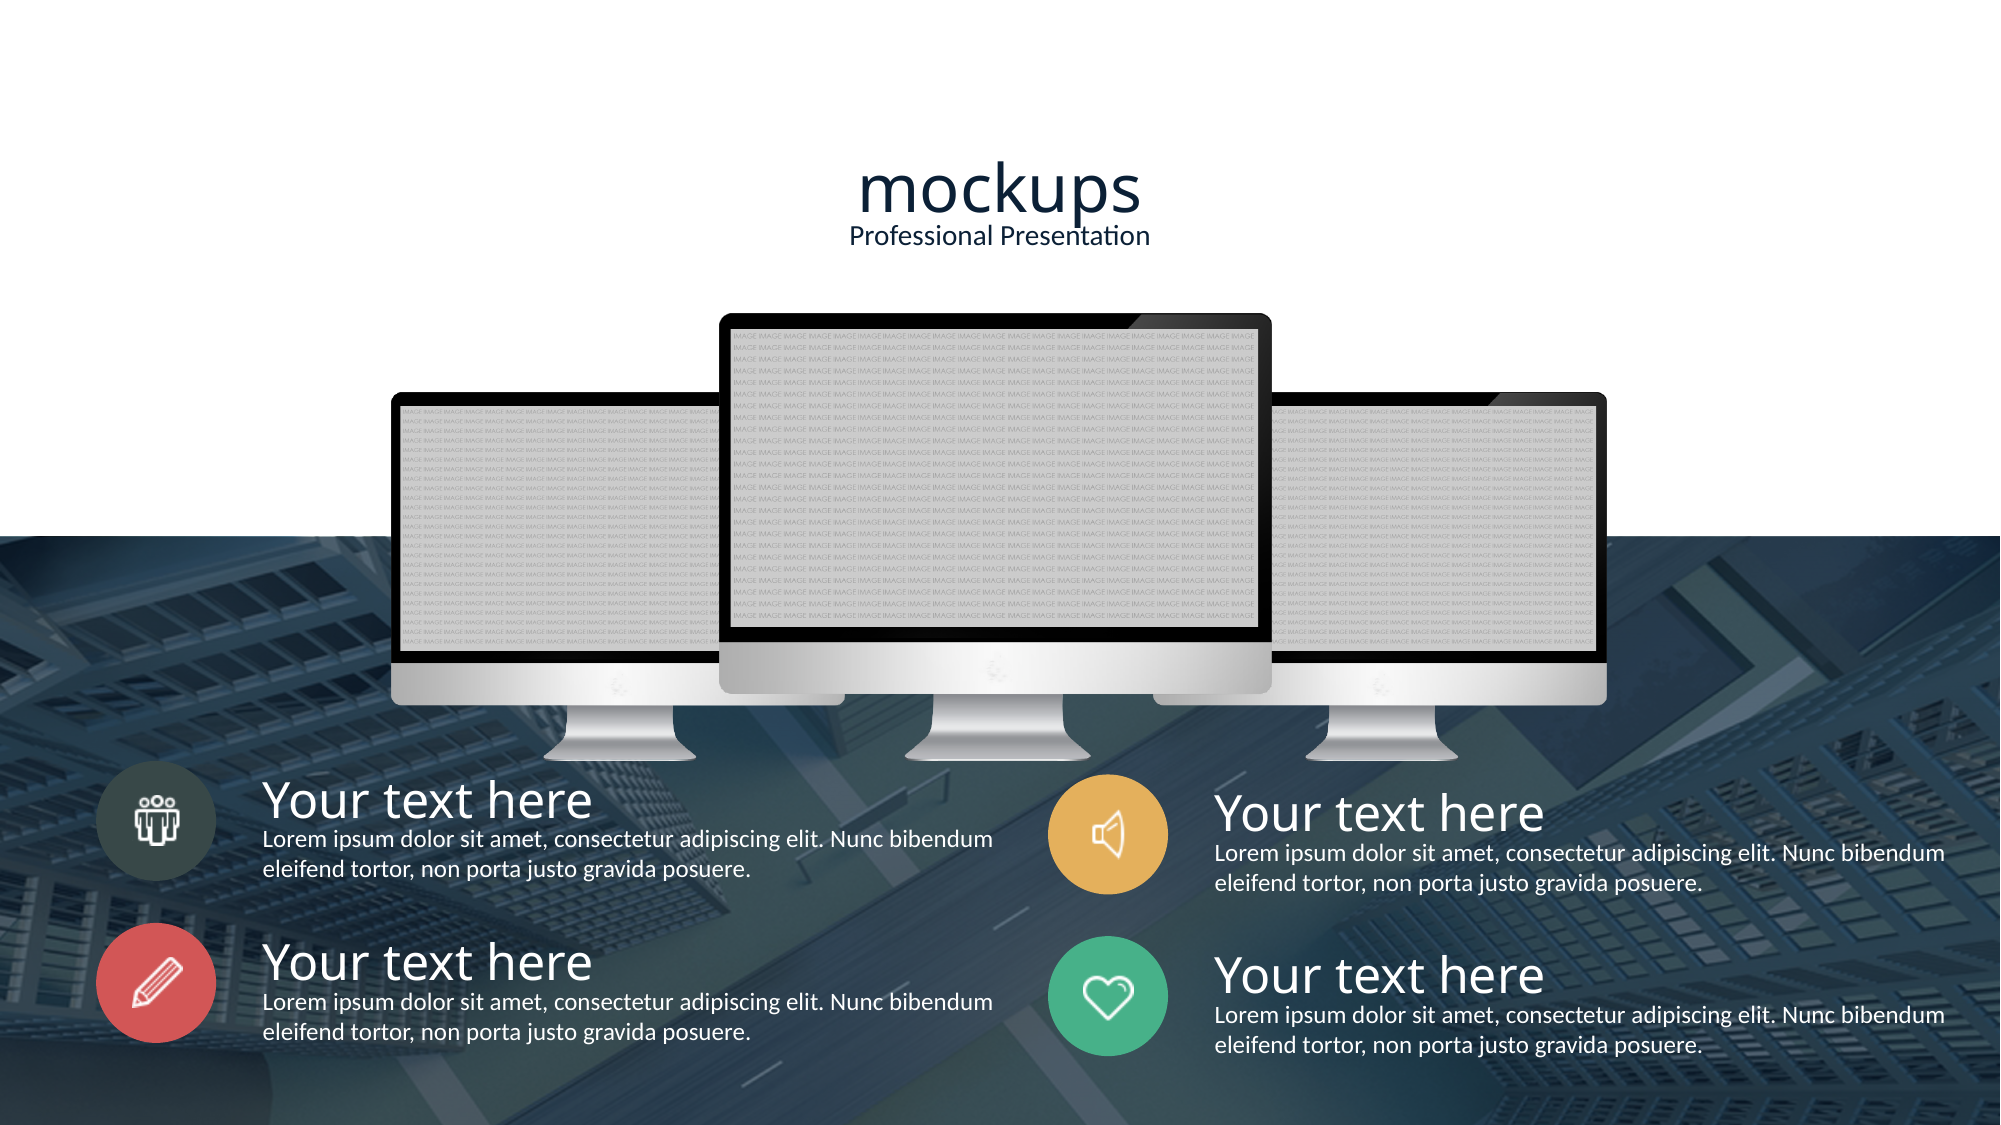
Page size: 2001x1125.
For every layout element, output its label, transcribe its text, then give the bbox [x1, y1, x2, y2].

text_box Your text here [1199, 774, 2000, 850]
picture [1083, 973, 1134, 1025]
picture [132, 795, 183, 846]
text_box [1272, 392, 1607, 761]
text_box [132, 137, 1868, 260]
text_box Lorem ipsum dolor sit amet, consectetur adipiscing elit. Nunc bibendum eleifend tortor, non porta justo gravida posuere. [1199, 1011, 2000, 1066]
text_box Lorem ipsum dolor sit amet, consectetur adipiscing elit. Nunc bibendum eleifend tortor, non porta justo gravida posuere. [247, 998, 1056, 1053]
text_box Lorem ipsum dolor sit amet, consectetur adipiscing elit. Nunc bibendum eleifend tortor, non porta justo gravida posuere. [1199, 850, 2000, 904]
picture [132, 957, 183, 1008]
text_box Your text here [247, 760, 1056, 836]
text_box [1047, 773, 1170, 896]
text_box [391, 392, 719, 761]
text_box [719, 313, 1272, 761]
text_box [1047, 935, 1170, 1058]
text_box [95, 759, 218, 882]
text_box Your text here [247, 922, 1056, 998]
text_box Lorem ipsum dolor sit amet, consectetur adipiscing elit. Nunc bibendum eleifend tortor, non porta justo gravida posuere. [247, 836, 1056, 891]
picture [1083, 809, 1134, 860]
text_box Your text here [1199, 936, 2000, 1011]
text_box [0, 536, 2000, 1125]
text_box [95, 921, 218, 1044]
